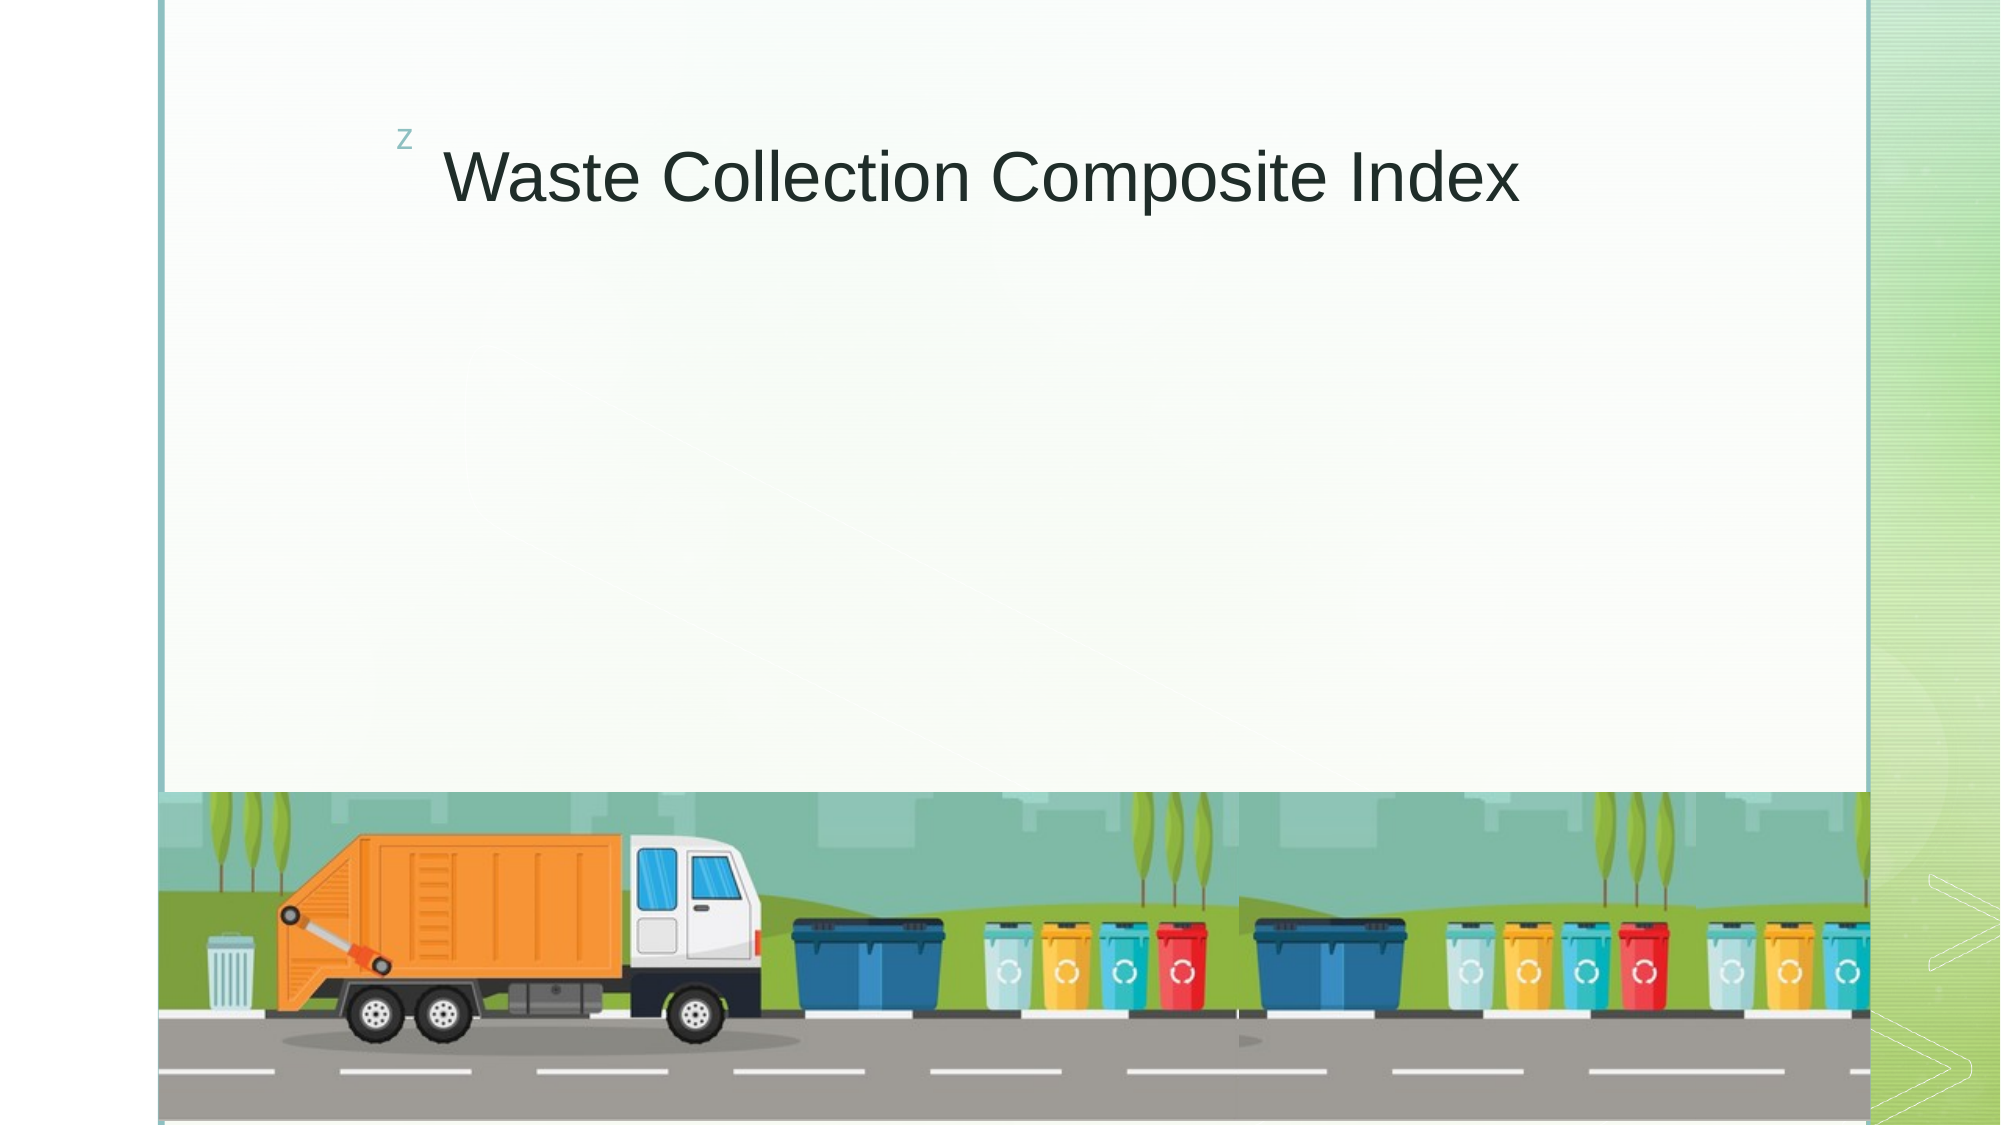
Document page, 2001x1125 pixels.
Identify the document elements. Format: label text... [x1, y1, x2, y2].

title Waste Collection Composite Index [428, 132, 1734, 310]
picture [158, 0, 2001, 1125]
